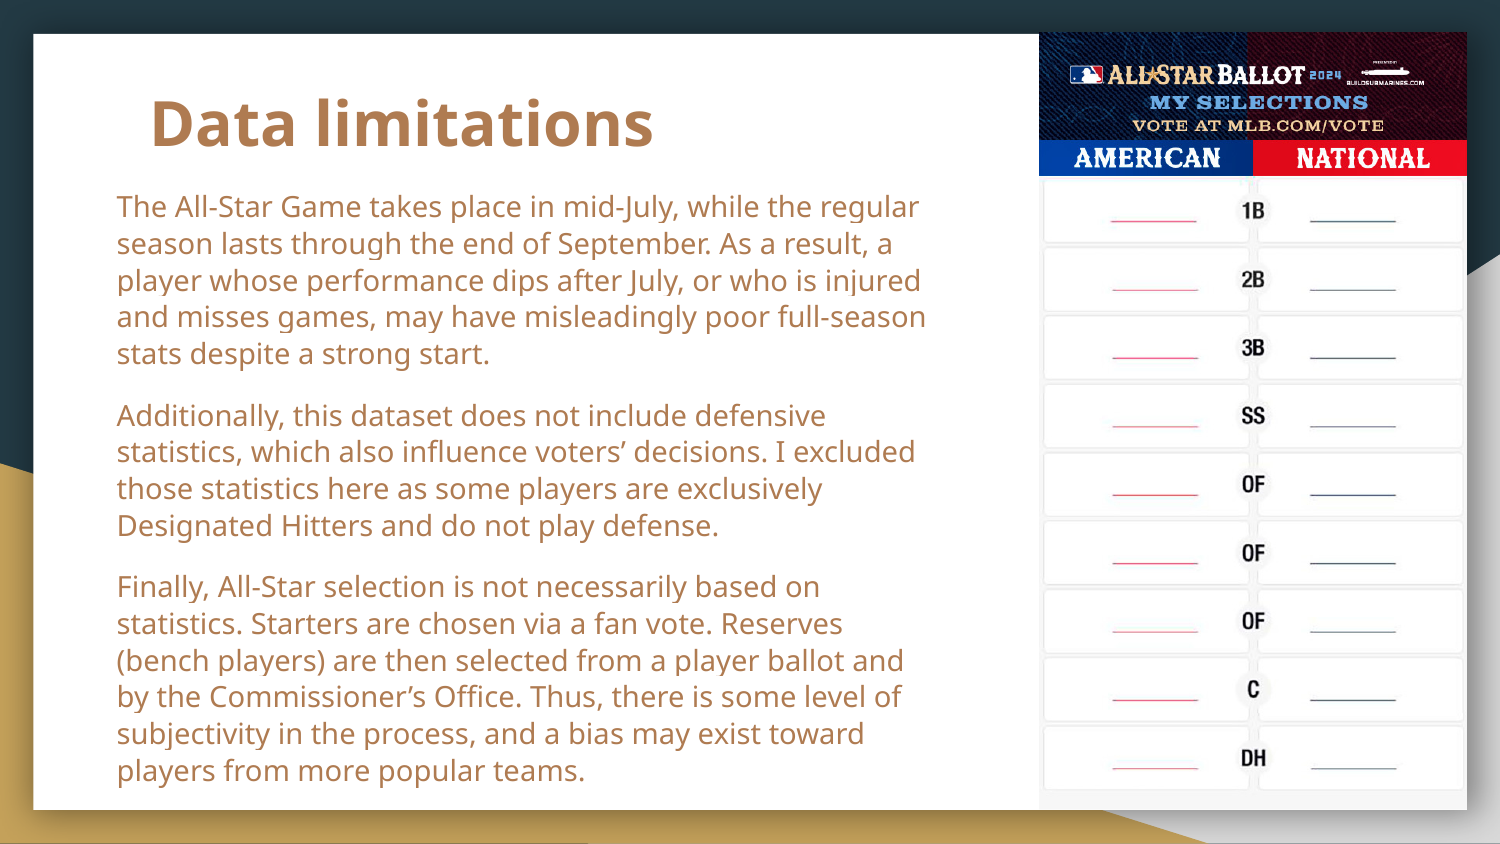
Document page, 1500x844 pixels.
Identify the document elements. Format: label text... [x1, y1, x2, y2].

list The All-Star Game takes place in mid-July, while the regular season lasts through the end of September. As a result, a player whose performance dips after July, or who is injured and misses games, may have misleadingly poor full-season stats despite a strong start. Additionally, this dataset does not include defensive statistics, which also influence voters’ decisions. I excluded those statistics here as some players are exclusively Designated Hitters and do not play defense. Finally, All-Star selection is not necessarily based on statistics. Starters are chosen via a fan vote. Reserves (bench players) are then selected from a player ballot and by the Commissioner’s Office. Thus, there is some level of subjectivity in the process, and a bias may exist toward players from more popular teams. [101, 171, 954, 749]
title Data limitations [134, 69, 1034, 226]
picture [1039, 32, 1467, 810]
